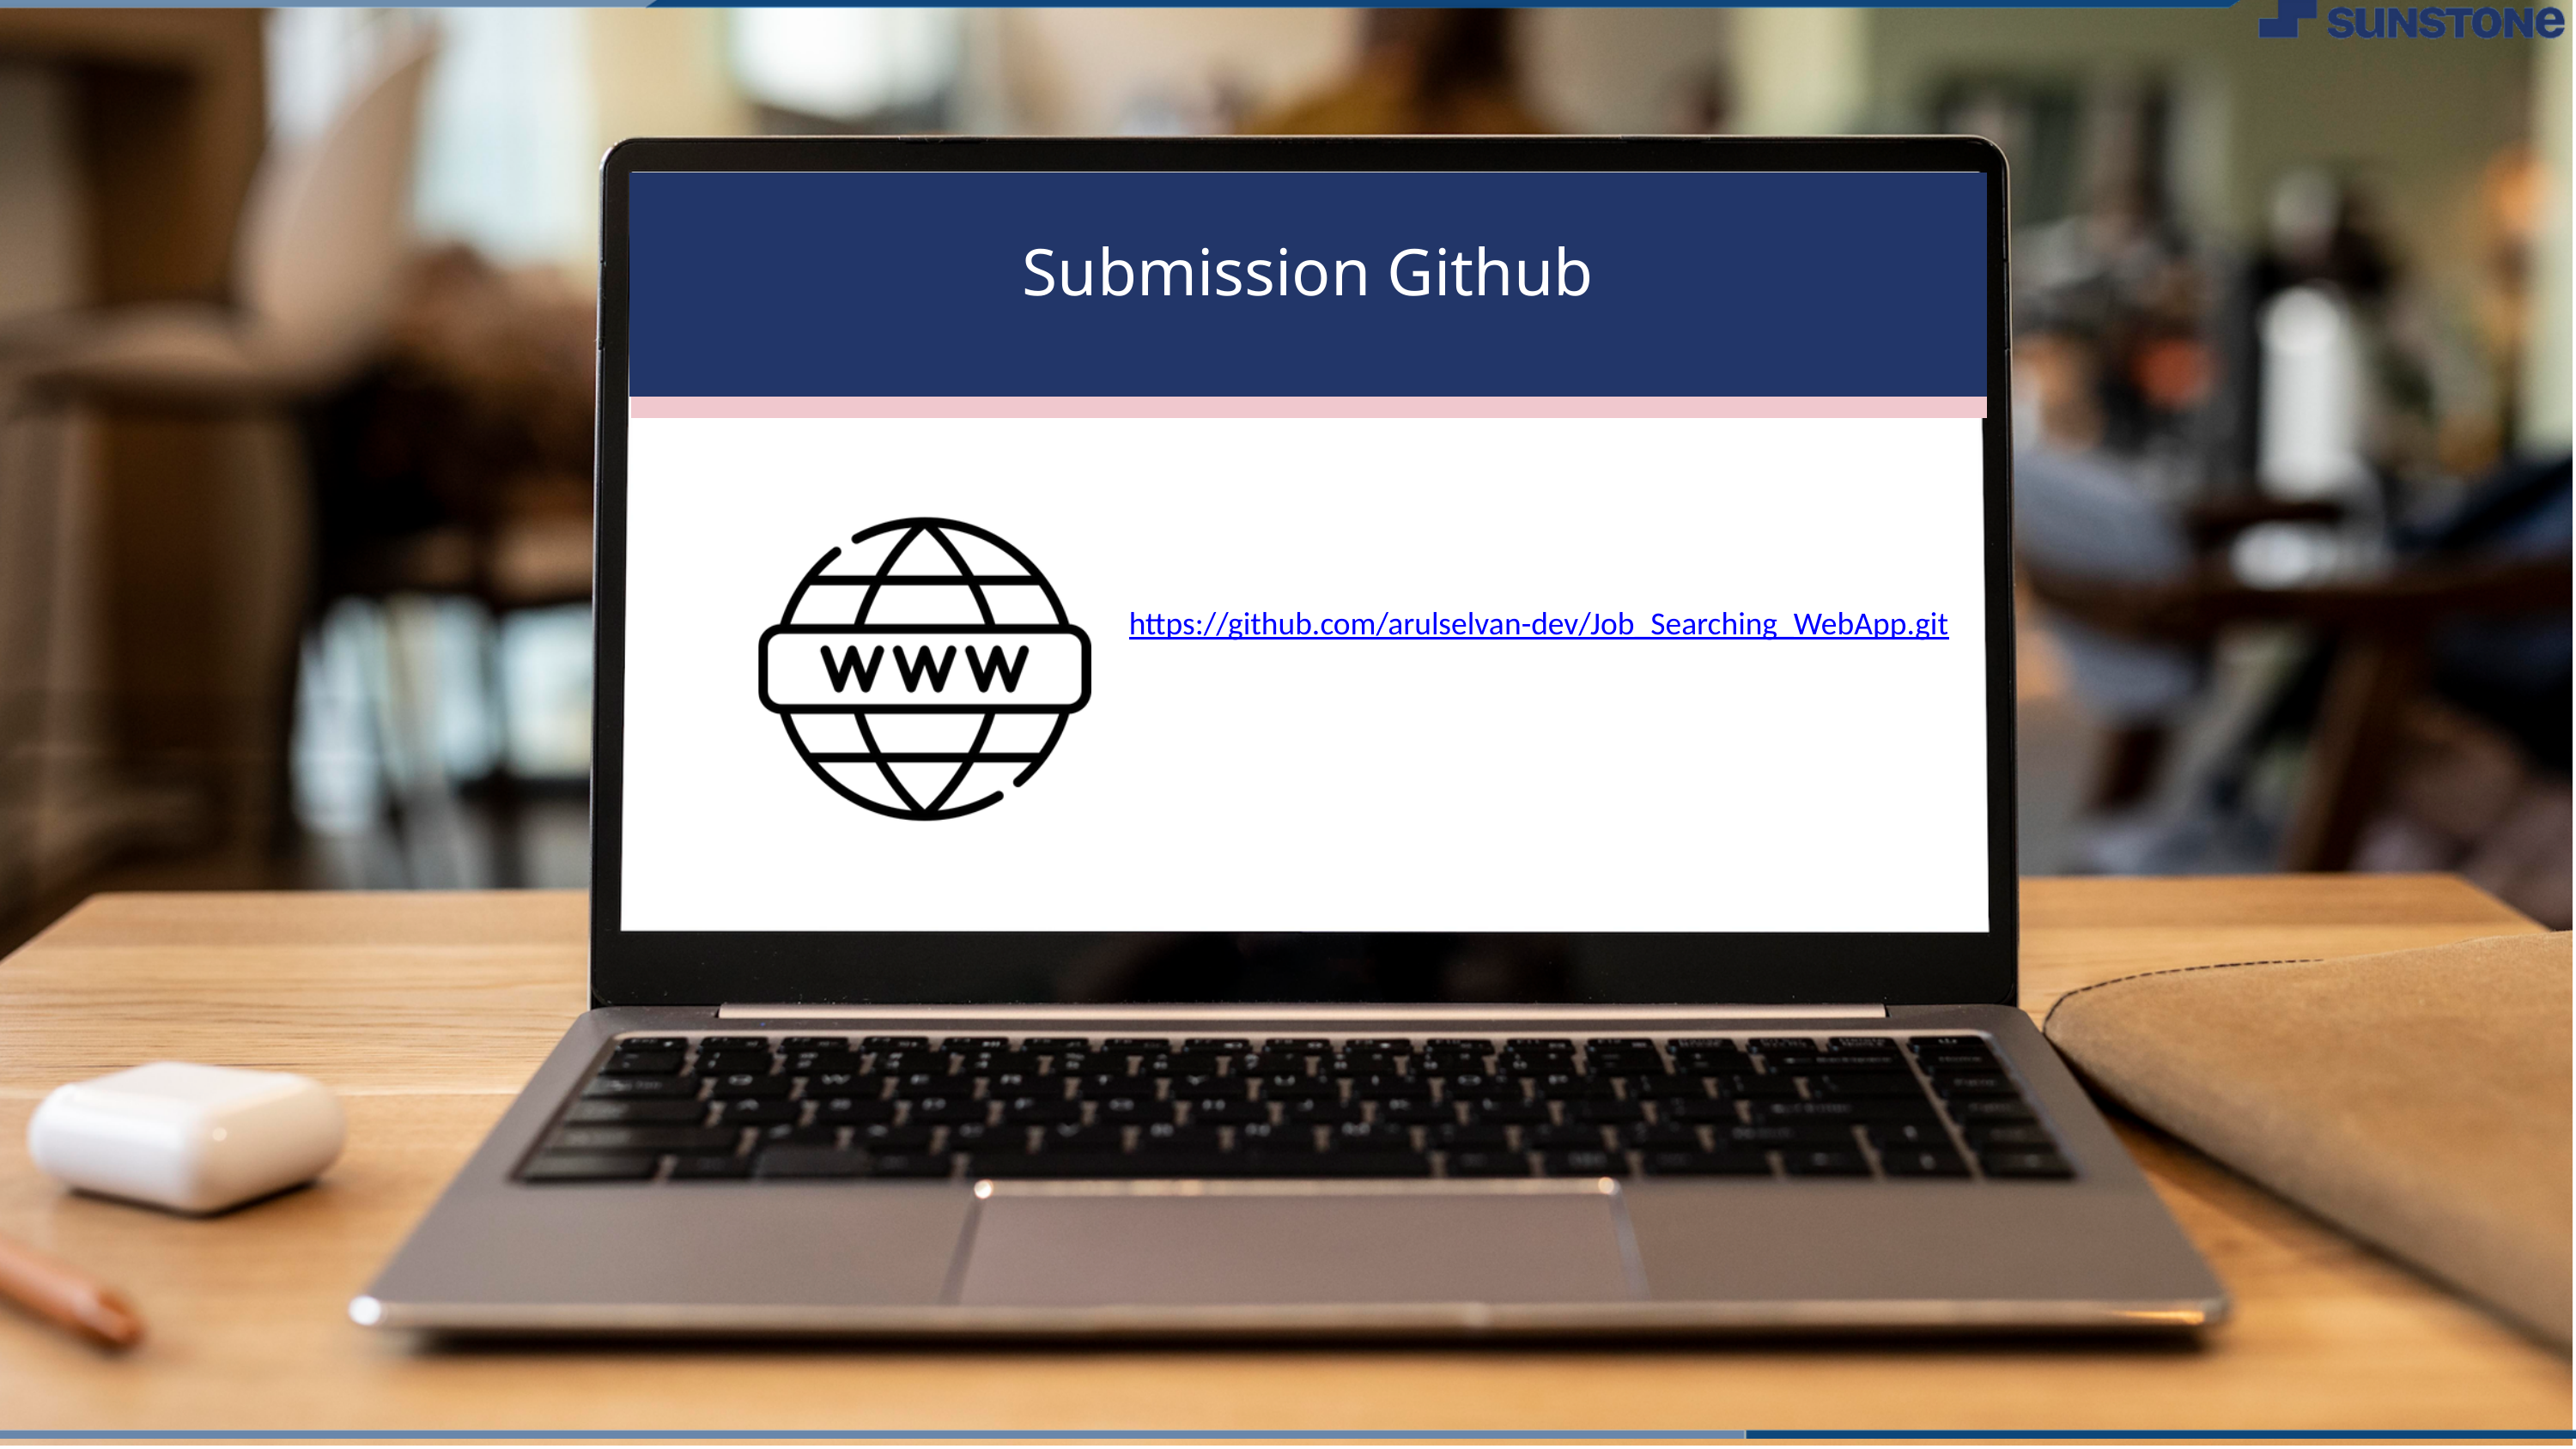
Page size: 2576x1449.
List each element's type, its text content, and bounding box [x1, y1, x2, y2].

text_box https://github.com/arulselvan-dev/Job_Searching_WebApp.git [1115, 596, 1987, 648]
text_box [758, 502, 1091, 836]
text_box [1115, 597, 2013, 656]
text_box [629, 172, 1987, 397]
text_box [0, 1440, 2573, 1446]
text_box [0, 0, 2576, 1440]
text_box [630, 406, 1987, 419]
